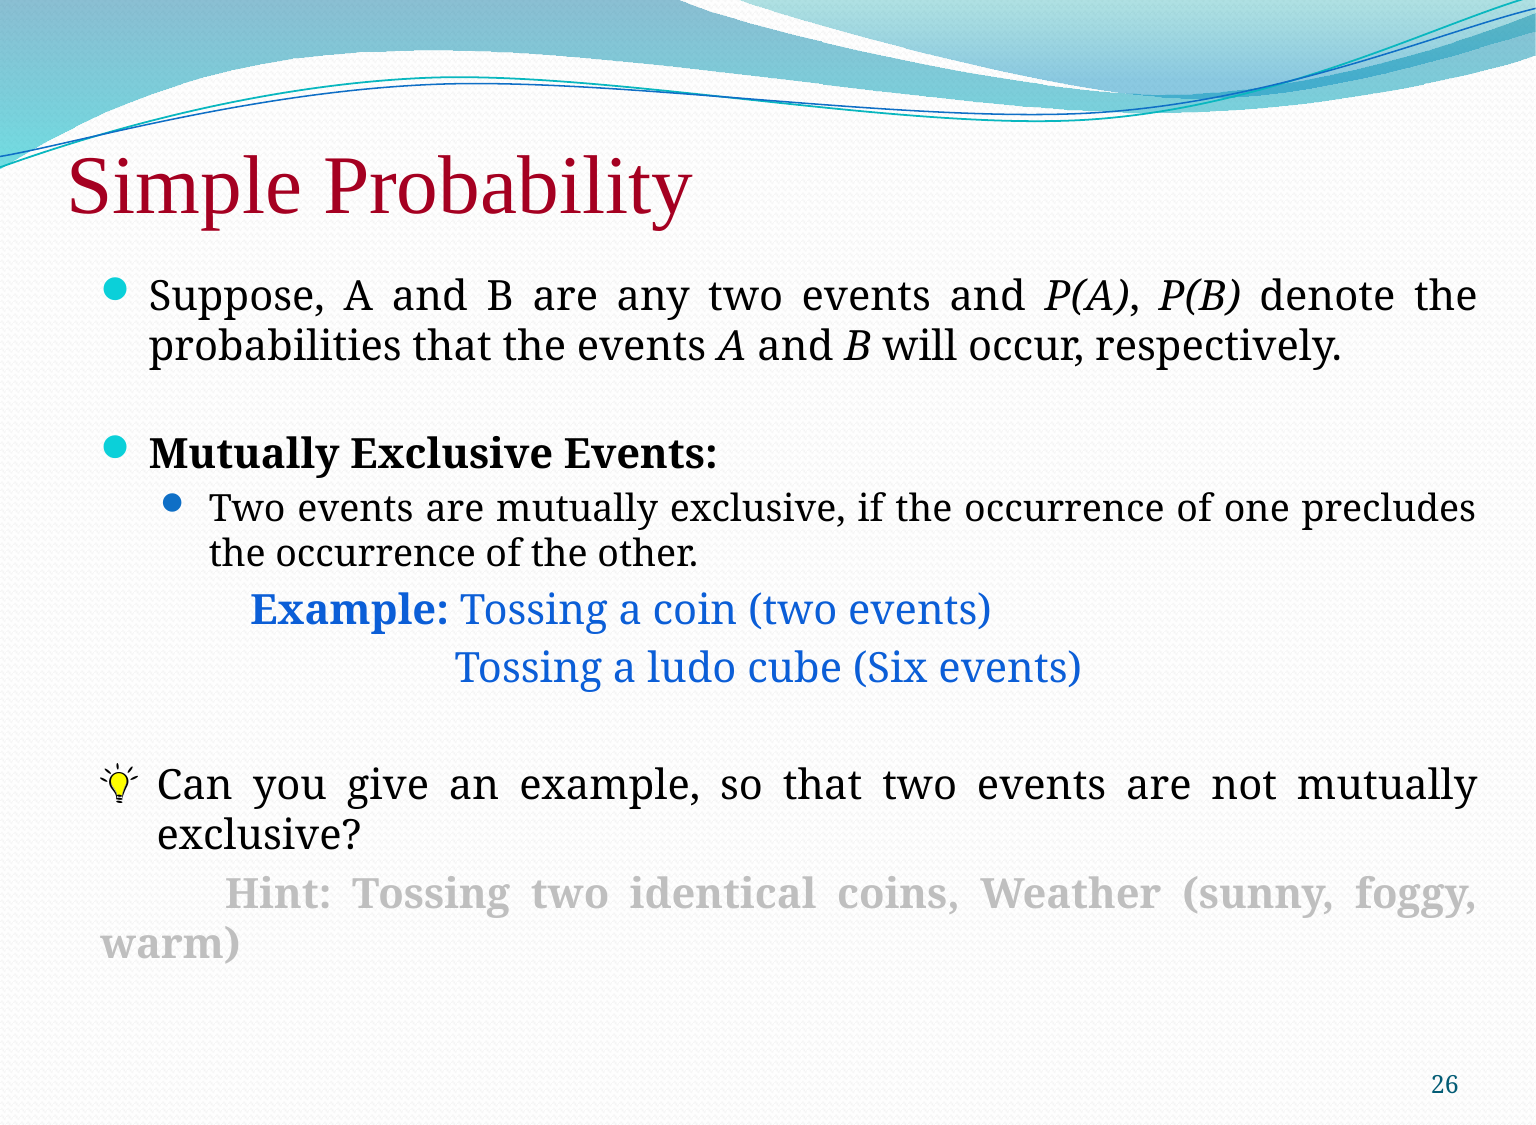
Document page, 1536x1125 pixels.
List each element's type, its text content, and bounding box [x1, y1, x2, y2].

picture [100, 763, 140, 803]
list Suppose, A and B are any two events and P(A), P(B) denote the probabilities that the events A and B will occur, respectively. Mutually Exclusive Events: Two events are mutually exclusive, if the occurrence of one precludes the occurrence of the other. Example: Tossing a coin (two events) Tossing a ludo cube (Six events) Can you give an example, so that two events are not mutually exclusive? Hint: Tossing two identical coins, Weather (sunny, foggy, warm) [76, 261, 1493, 1038]
slide_number 26 [1330, 1042, 1459, 1103]
title Simple Probability [66, 42, 1449, 231]
